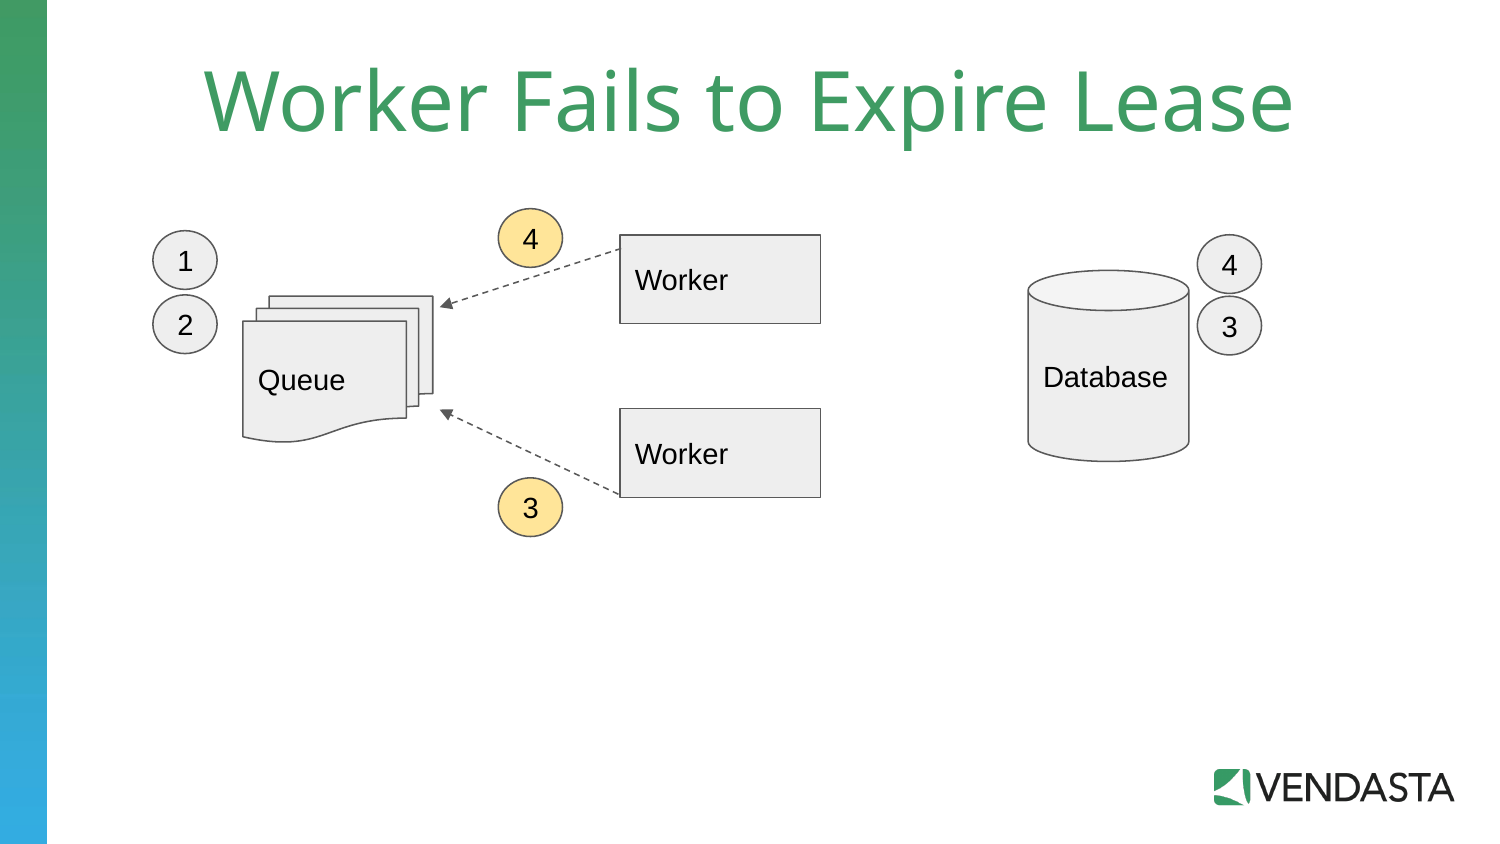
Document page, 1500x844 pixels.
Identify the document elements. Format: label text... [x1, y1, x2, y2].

text_box 3 [1197, 296, 1262, 355]
text_box 1 [152, 230, 218, 290]
text_box Worker Fails to Expire Lease [48, 0, 1462, 197]
text_box Queue [242, 296, 433, 442]
picture [1188, 747, 1480, 827]
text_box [439, 248, 622, 308]
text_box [439, 409, 619, 495]
text_box Worker [619, 408, 821, 498]
picture [0, 0, 48, 844]
text_box 2 [152, 294, 218, 354]
text_box 3 [498, 504, 563, 537]
text_box Database [1028, 270, 1189, 462]
text_box Worker [619, 234, 821, 324]
text_box 4 [1197, 234, 1262, 294]
text_box 4 [498, 208, 563, 246]
